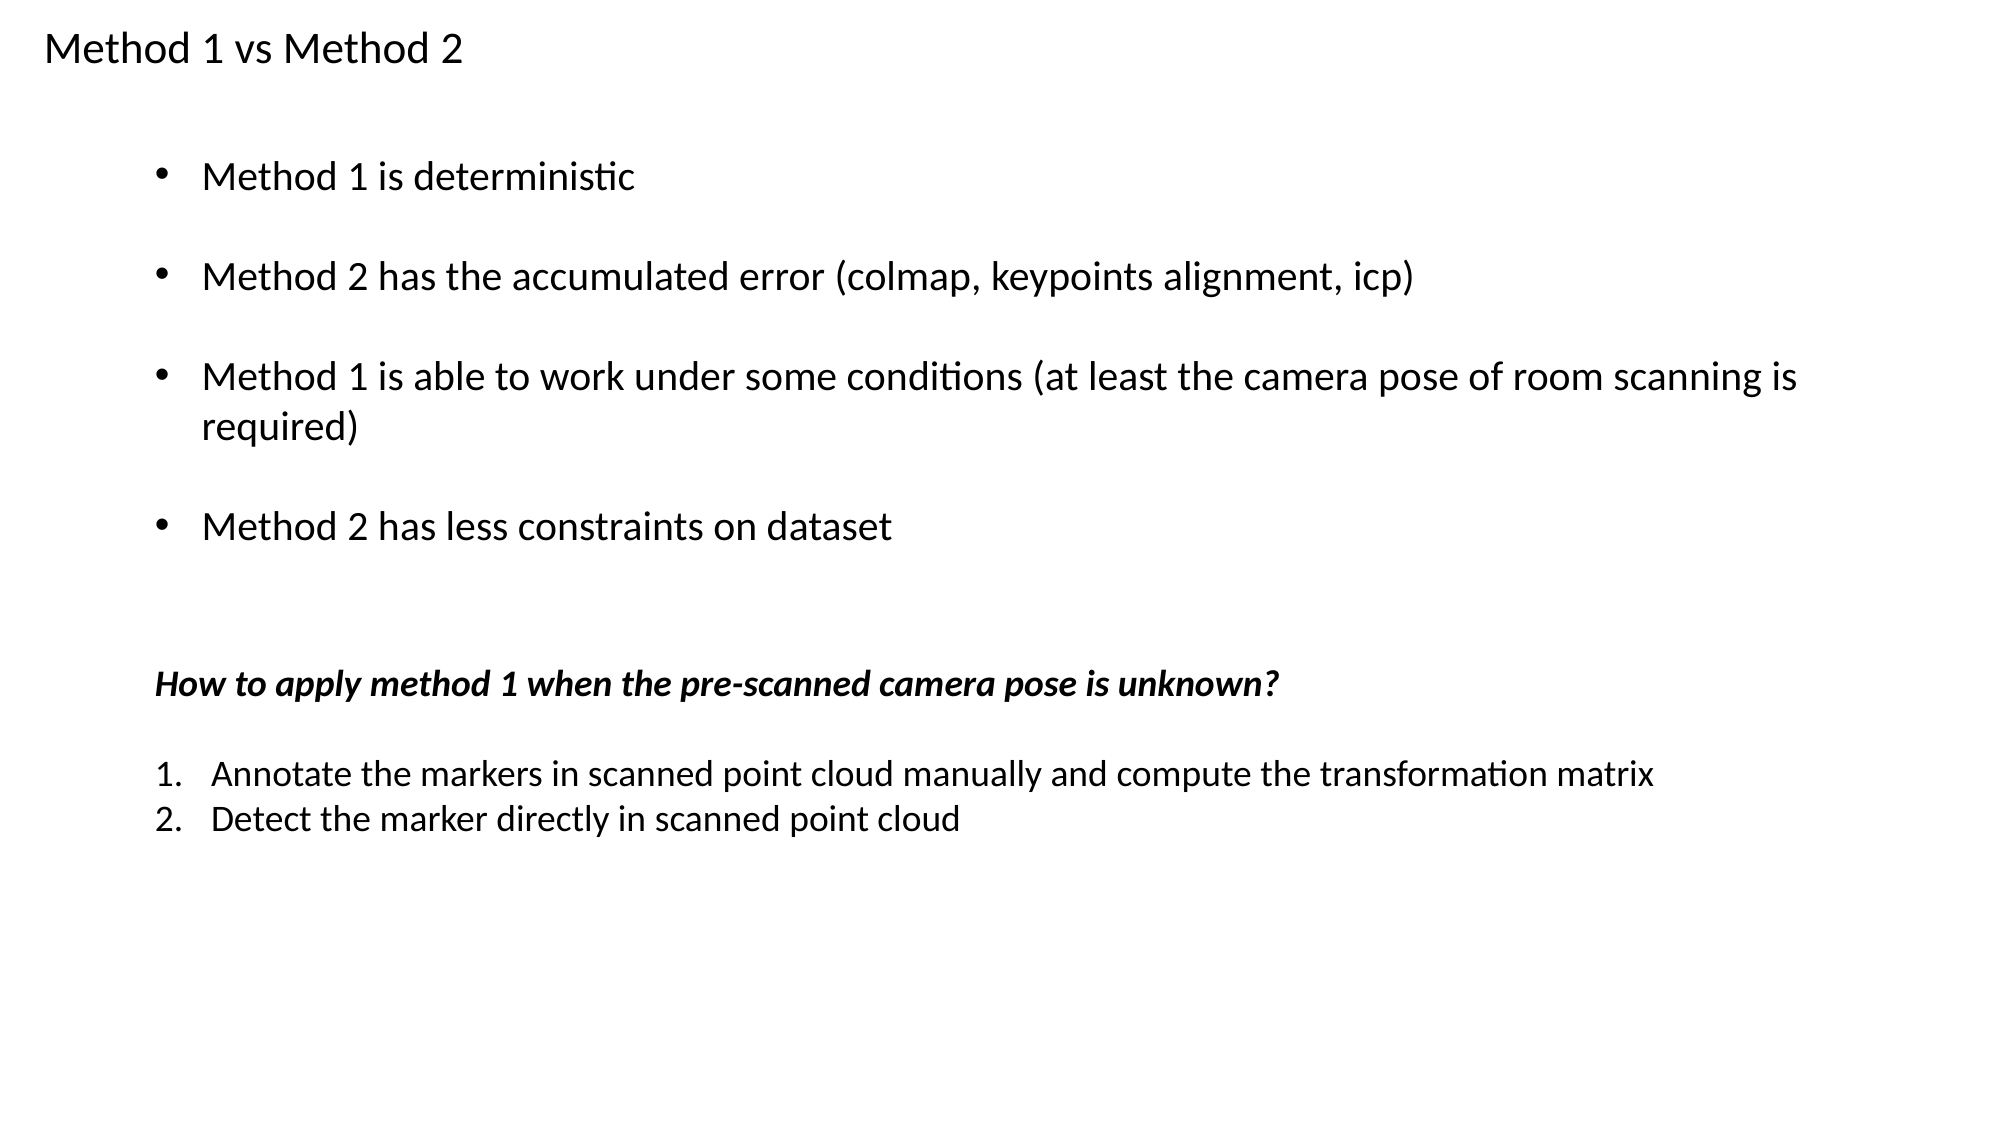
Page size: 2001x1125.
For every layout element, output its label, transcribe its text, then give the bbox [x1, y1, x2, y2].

text_box Method 1 vs Method 2 [28, 10, 1817, 80]
text_box Method 1 is deterministic Method 2 has the accumulated error (colmap, keypoints alignment, icp) Method 1 is able to work under some conditions (at least the camera pose of room scanning is required) Method 2 has less constraints on dataset [139, 141, 1838, 647]
text_box How to apply method 1 when the pre-scanned camera pose is unknown? Annotate the markers in scanned point cloud manually and compute the transformation matrix Detect the marker directly in scanned point cloud [139, 651, 1838, 891]
